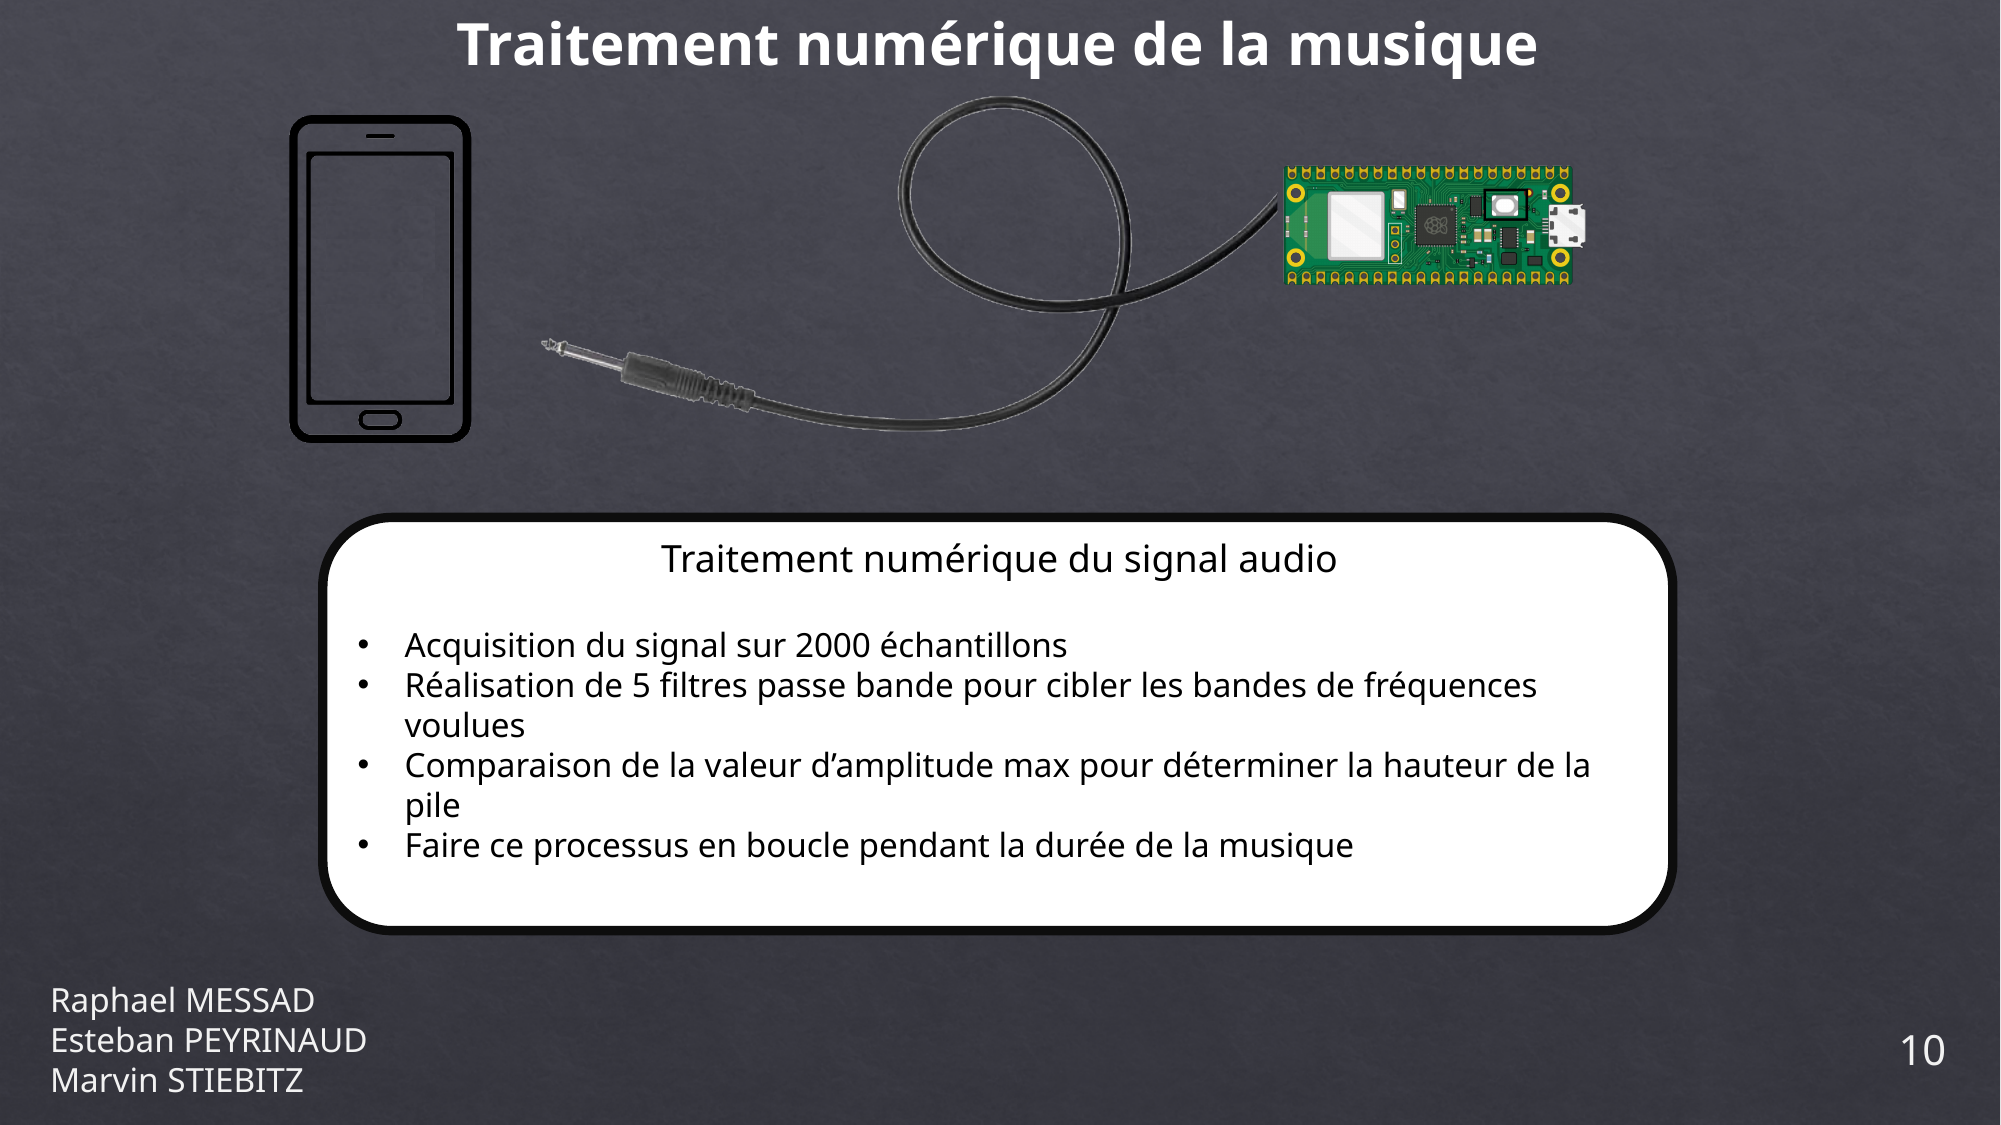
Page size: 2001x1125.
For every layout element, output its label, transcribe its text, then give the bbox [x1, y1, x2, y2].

slide_number 10 [1838, 1022, 1962, 1083]
footer Raphael MESSAD Esteban PEYRINAUD Marvin STIEBITZ [0, 993, 793, 1125]
text_box Traitement numérique de la musique [0, 0, 1998, 85]
text_box Traitement numérique du signal audio [646, 527, 1354, 588]
text_box Acquisition du signal sur 2000 échantillons Réalisation de 5 filtres passe bande pour cibler les bandes de fréquences voulues Comparaison de la valeur d’amplitude max pour déterminer la hauteur de la pile Faire ce processus en boucle pendant la durée de la musique [321, 516, 1675, 932]
picture [216, 76, 1601, 452]
